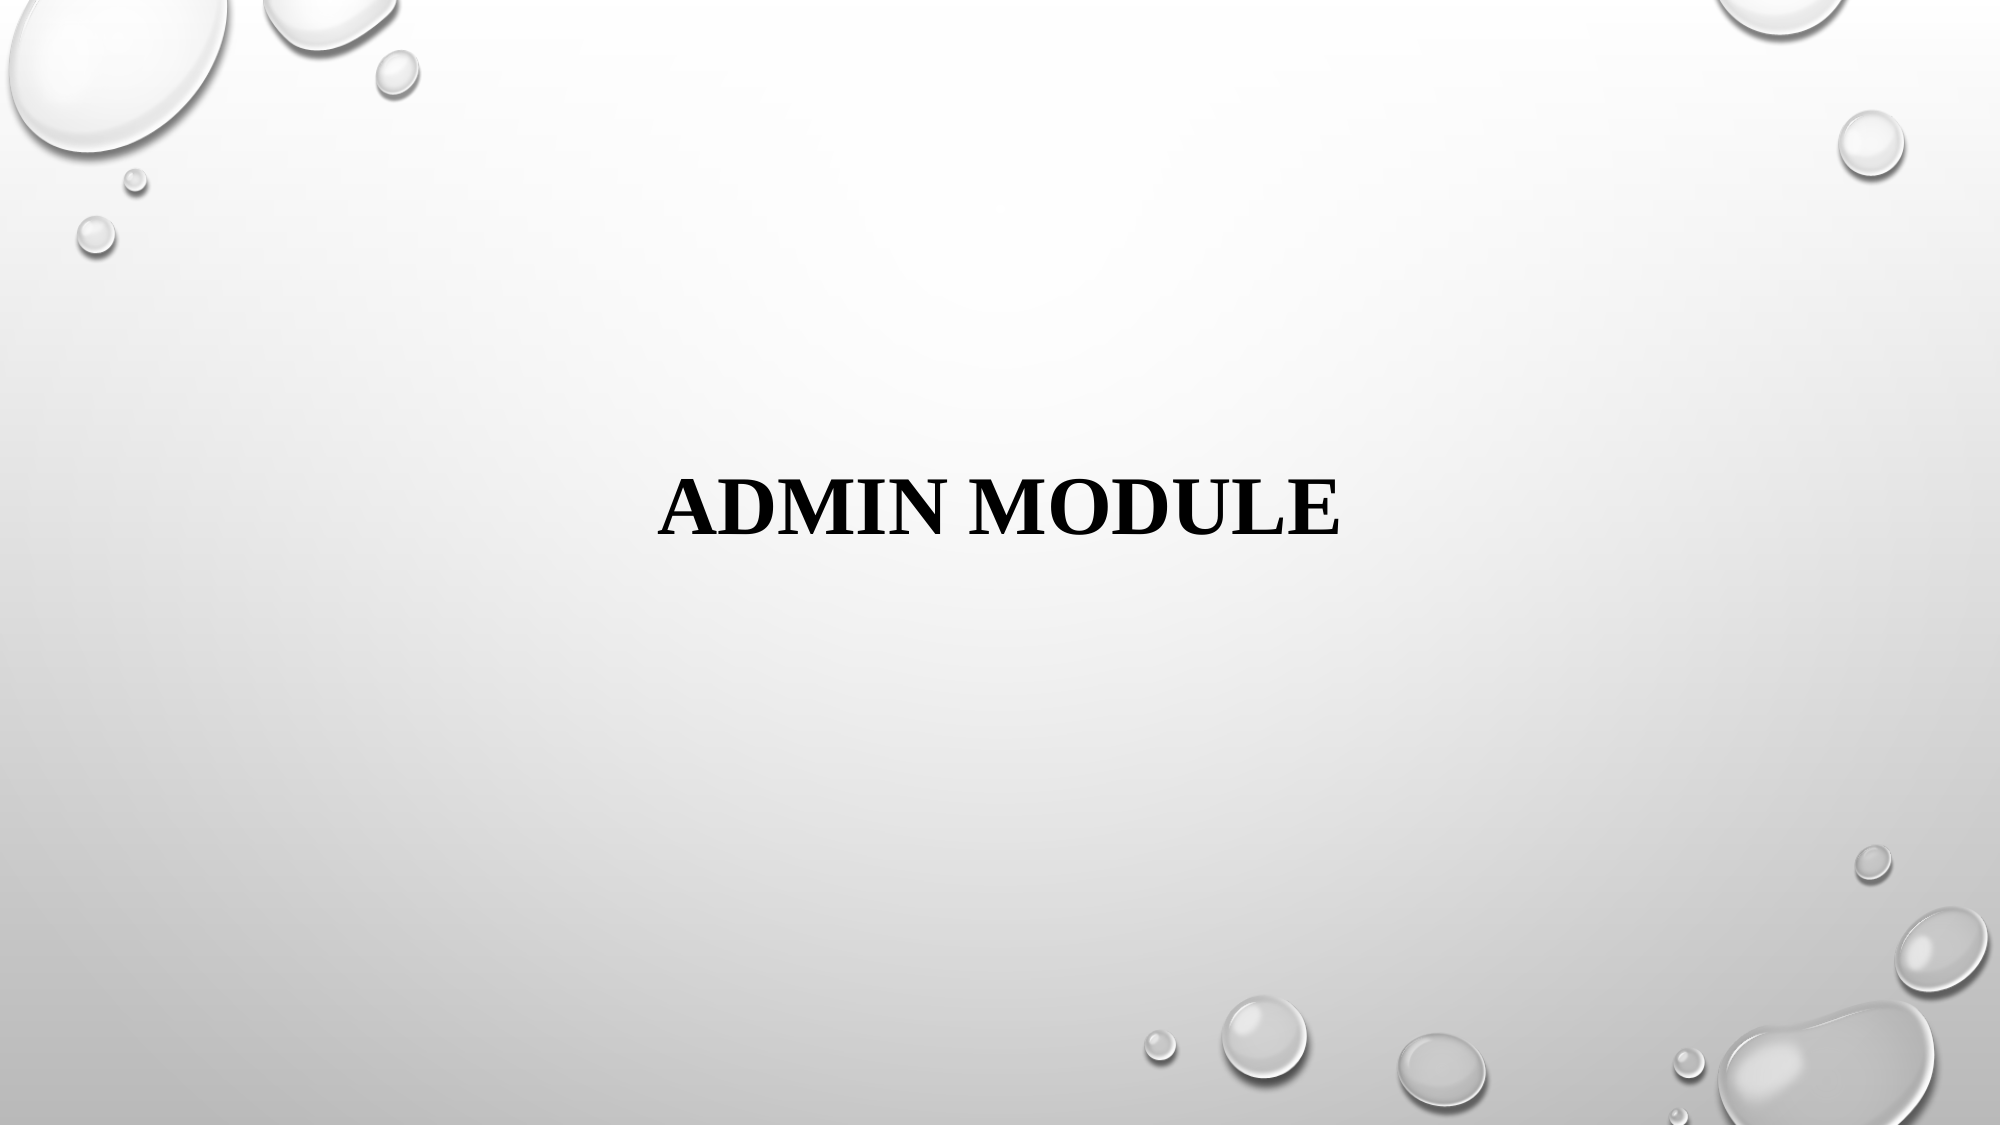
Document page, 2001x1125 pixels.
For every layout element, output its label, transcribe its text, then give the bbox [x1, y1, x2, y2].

picture [0, 0, 2000, 1125]
title Admin module [149, 376, 1851, 639]
